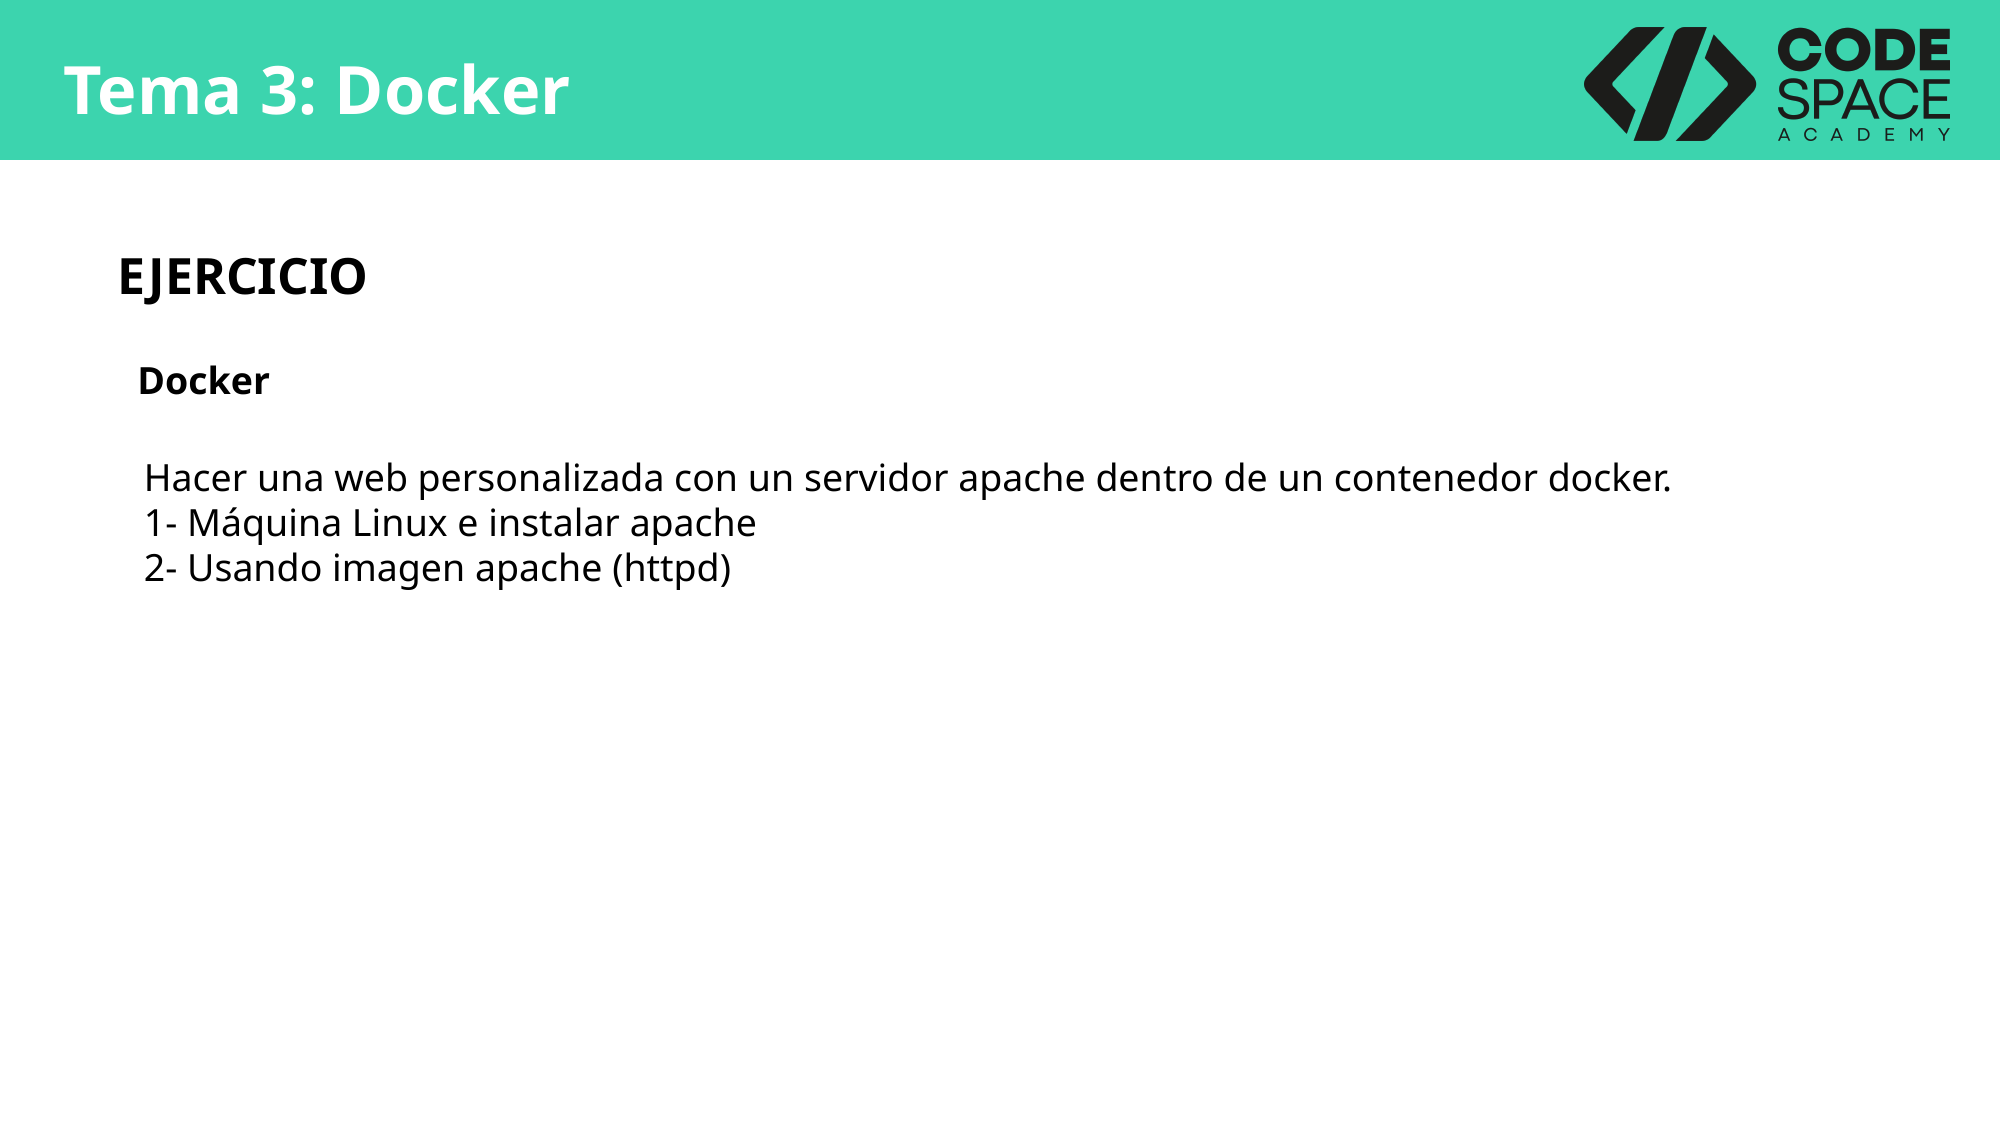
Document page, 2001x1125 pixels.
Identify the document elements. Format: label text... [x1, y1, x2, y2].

text_box EJERCICIO [102, 236, 384, 312]
text_box Hacer una web personalizada con un servidor apache dentro de un contenedor docker. 1- Máquina Linux e instalar apache 2- Usando imagen apache (httpd) [129, 446, 1930, 597]
picture [1584, 27, 1950, 141]
text_box Docker [122, 349, 285, 409]
text_box Tema 3: Docker [43, 36, 1458, 132]
text_box [0, 0, 2000, 160]
